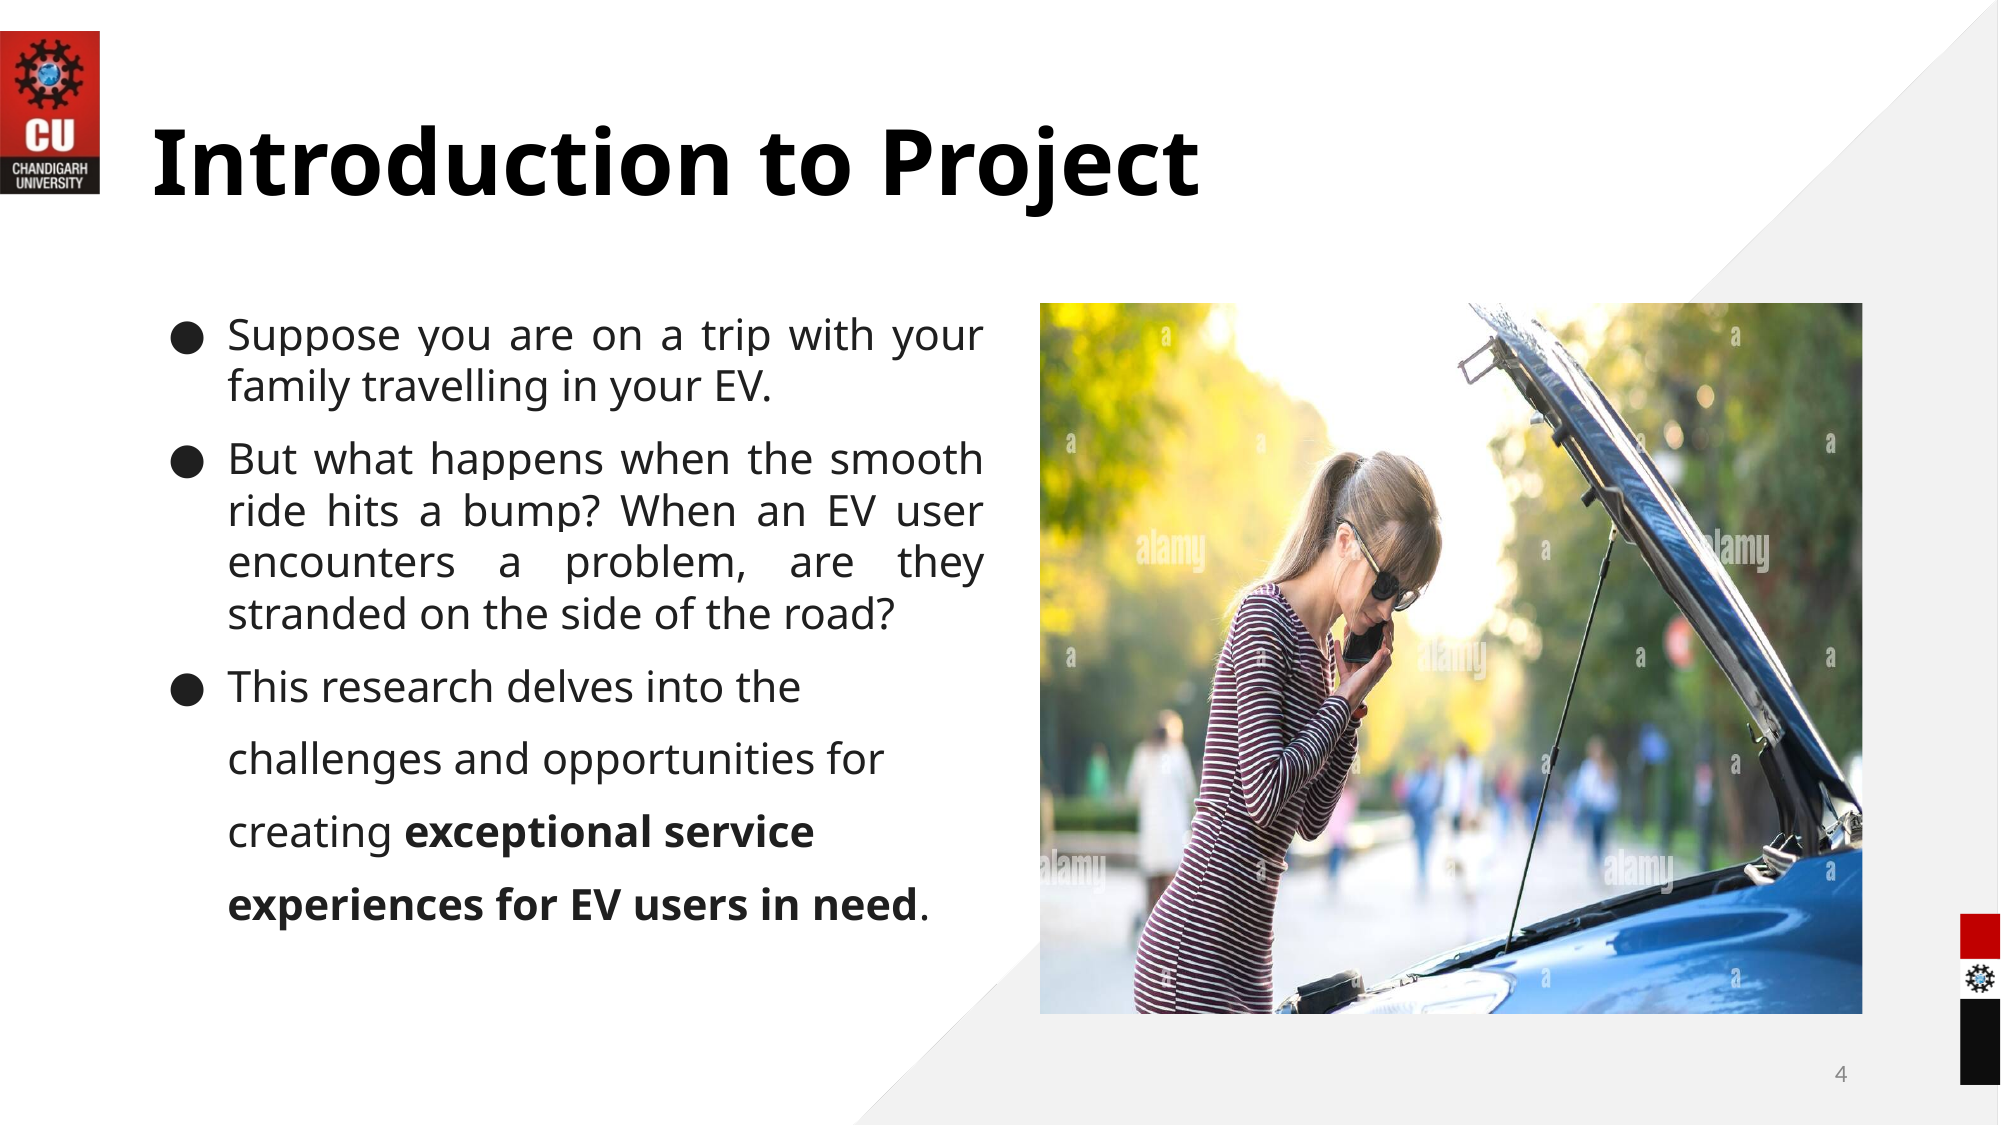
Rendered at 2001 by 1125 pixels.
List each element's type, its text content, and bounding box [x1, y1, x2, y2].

list Suppose you are on a trip with your family travelling in your EV. But what happens when the smooth ride hits a bump? When an EV user encounters a problem, are they stranded on the side of the road? This research delves into the challenges and opportunities for creating exceptional service experiences for EV users in need. [137, 299, 1000, 1014]
slide_number 4 [1412, 1042, 1863, 1103]
title Introduction to Project [137, 57, 1863, 275]
picture [0, 0, 2001, 1125]
